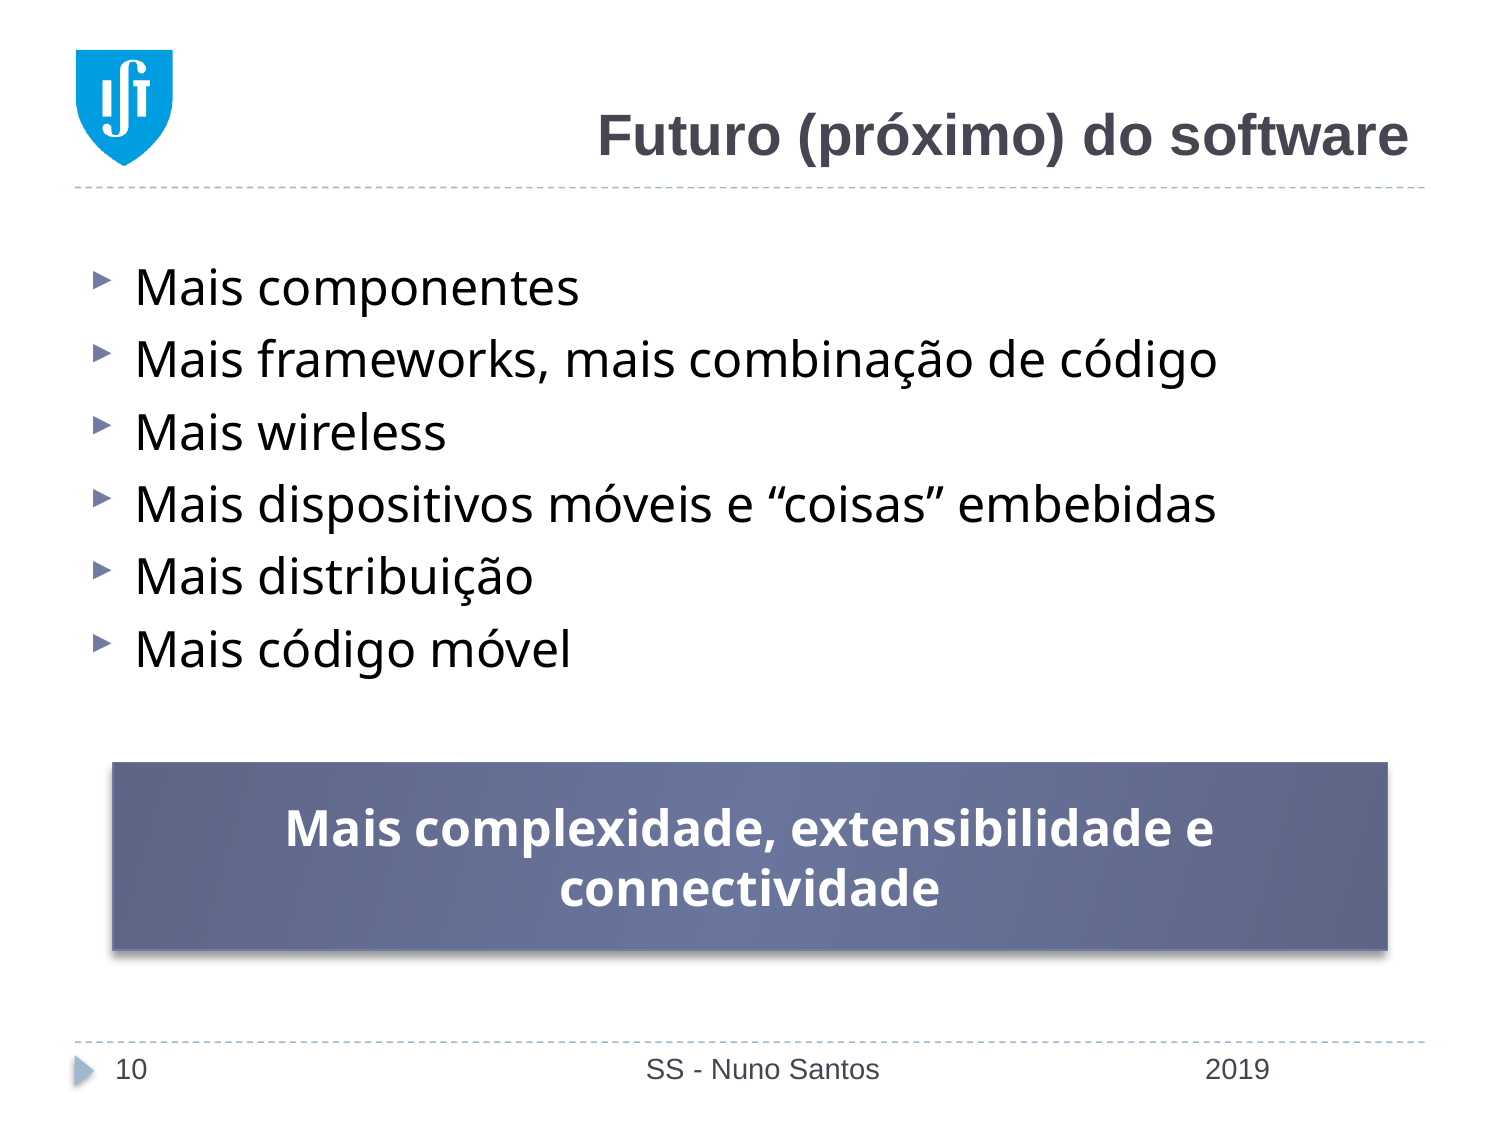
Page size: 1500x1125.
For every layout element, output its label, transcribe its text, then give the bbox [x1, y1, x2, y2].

picture [68, 42, 180, 175]
list Mais componentes Mais frameworks, mais combinação de código Mais wireless Mais dispositivos móveis e “coisas” embebidas Mais distribuição Mais código móvel [75, 200, 1425, 1010]
slide_number 2019 [1051, 1042, 1426, 1103]
footer SS - Nuno Santos [475, 1042, 1051, 1103]
text_box Mais complexidade, extensibilidade e connectividade [112, 762, 1388, 951]
title Futuro (próximo) do software [200, 24, 1425, 175]
slide_number 10 [100, 1042, 426, 1103]
